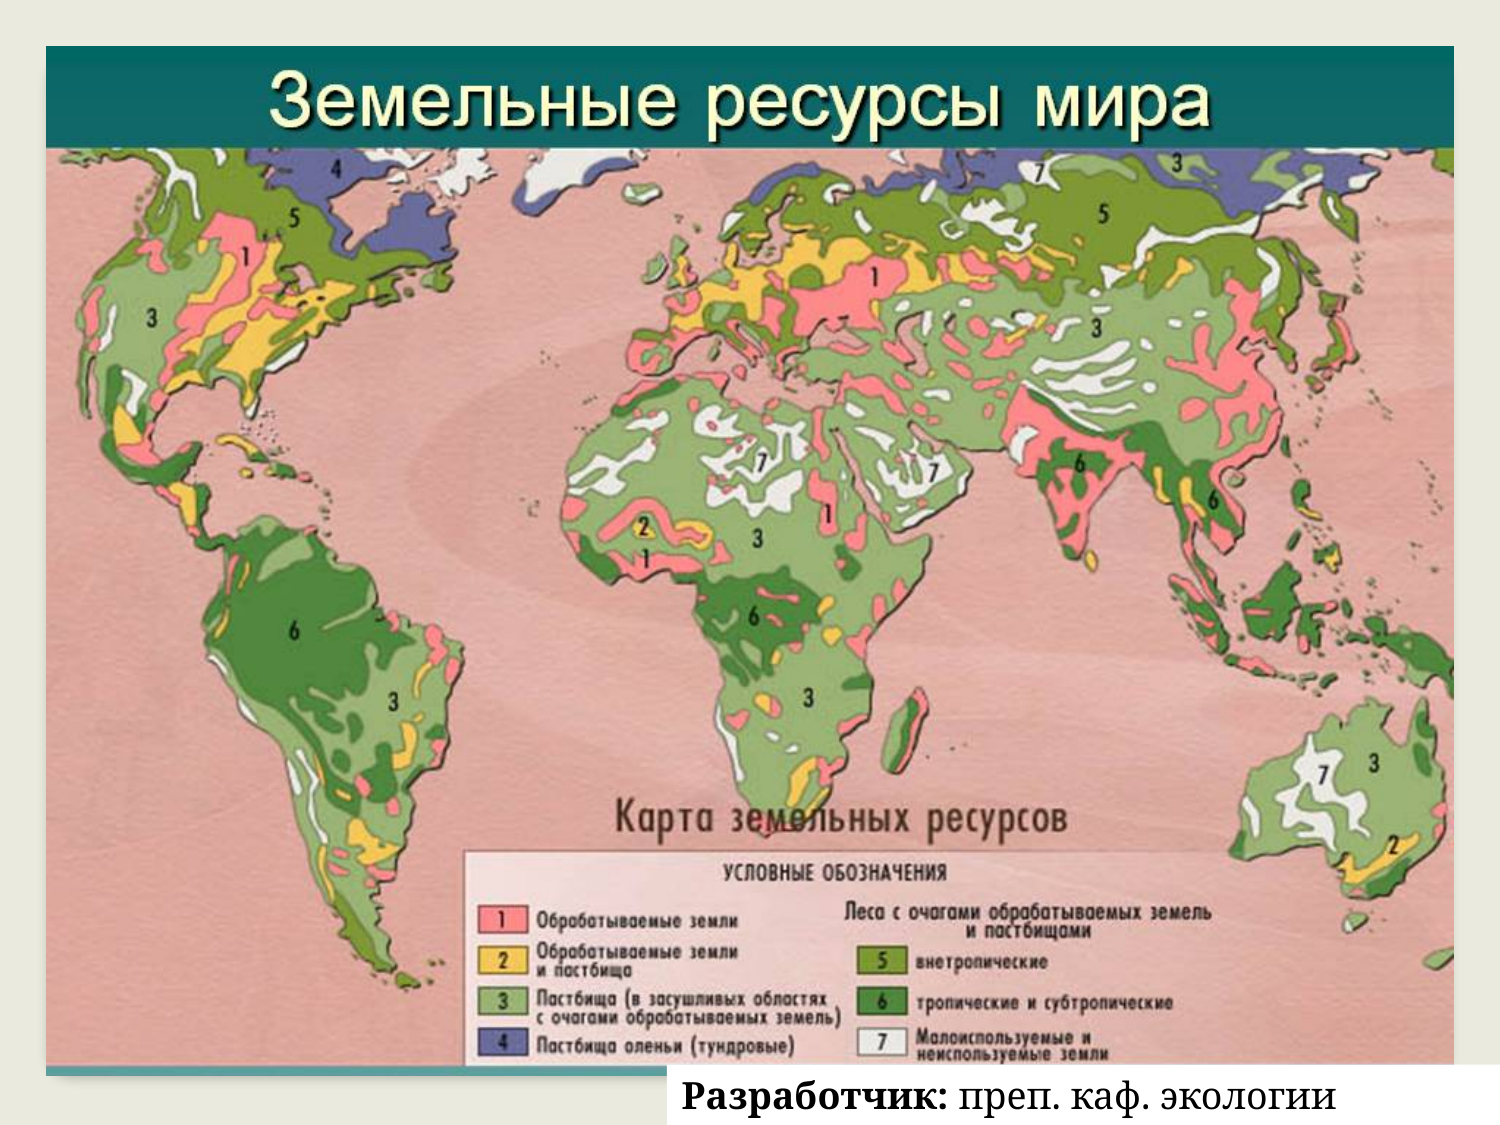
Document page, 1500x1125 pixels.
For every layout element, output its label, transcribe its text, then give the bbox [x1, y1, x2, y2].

text_box Разработчик: преп. каф. экологии Кирвель П.И. [666, 1064, 1500, 1125]
picture [46, 46, 1454, 1076]
